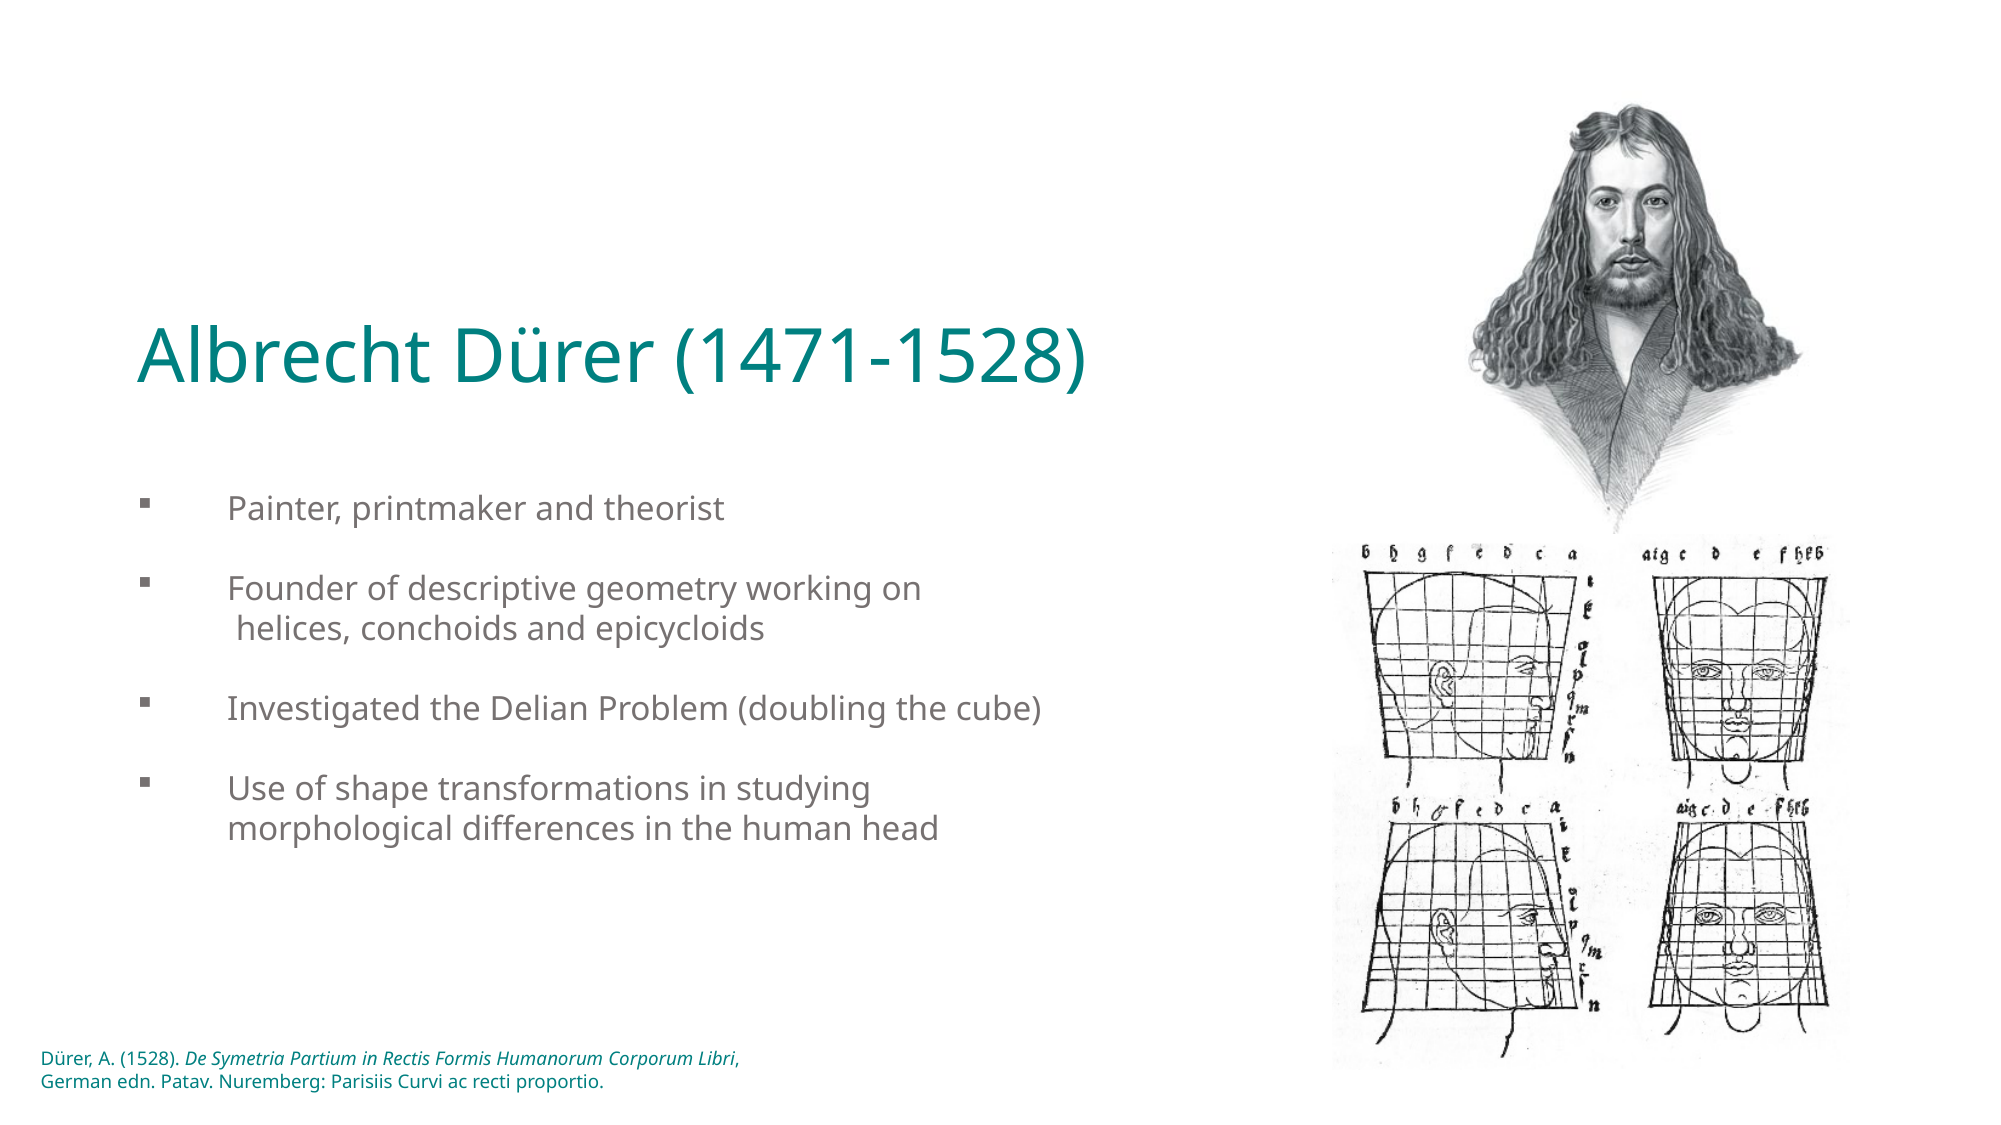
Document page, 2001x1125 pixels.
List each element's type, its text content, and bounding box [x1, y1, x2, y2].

text_box Albrecht Dürer (1471-1528) Painter, printmaker and theorist Founder of descriptive geometry working on helices, conchoids and epicycloids Investigated the Delian Problem (doubling the cube) Use of shape transformations in studying morphological differences in the human head [122, 299, 1173, 899]
text_box Dürer, A. (1528). De Symetria Partium in Rectis Formis Humanorum Corporum Libri, German edn. Patav. Nuremberg: Parisiis Curvi ac recti proportio. [25, 1039, 808, 1100]
picture [1332, 32, 1878, 1070]
